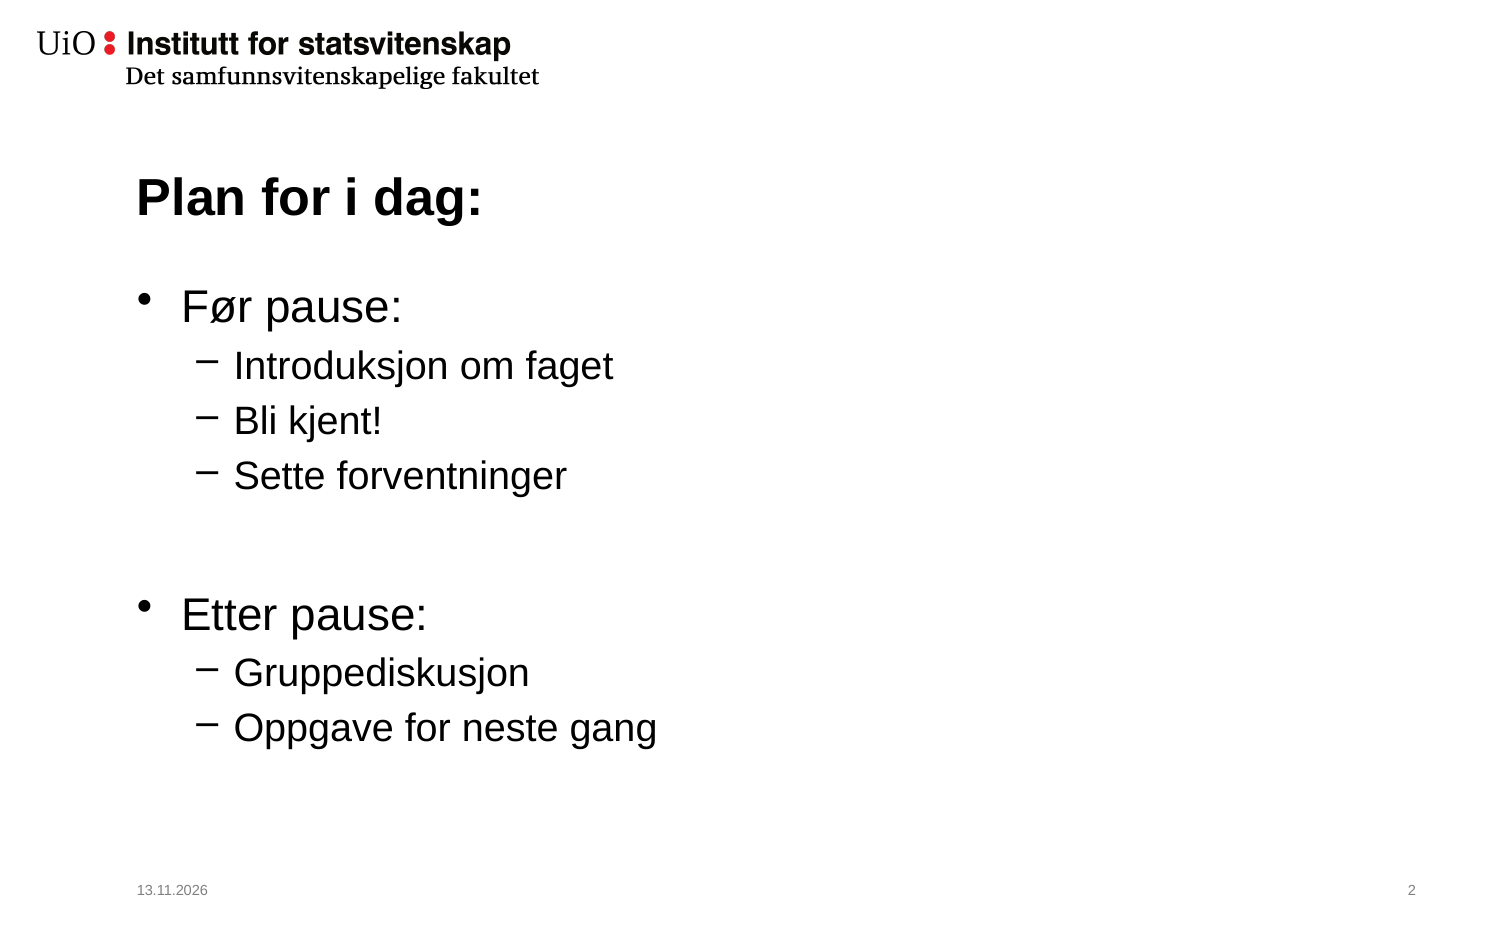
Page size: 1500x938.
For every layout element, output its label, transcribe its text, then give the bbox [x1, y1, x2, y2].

list Før pause: Introduksjon om faget Bli kjent! Sette forventninger Etter pause: Gruppediskusjon Oppgave for neste gang [125, 270, 1425, 834]
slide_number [124, 874, 438, 938]
title Plan for i dag: [125, 116, 1425, 270]
picture [37, 31, 539, 89]
slide_number 3 [1315, 874, 1429, 938]
